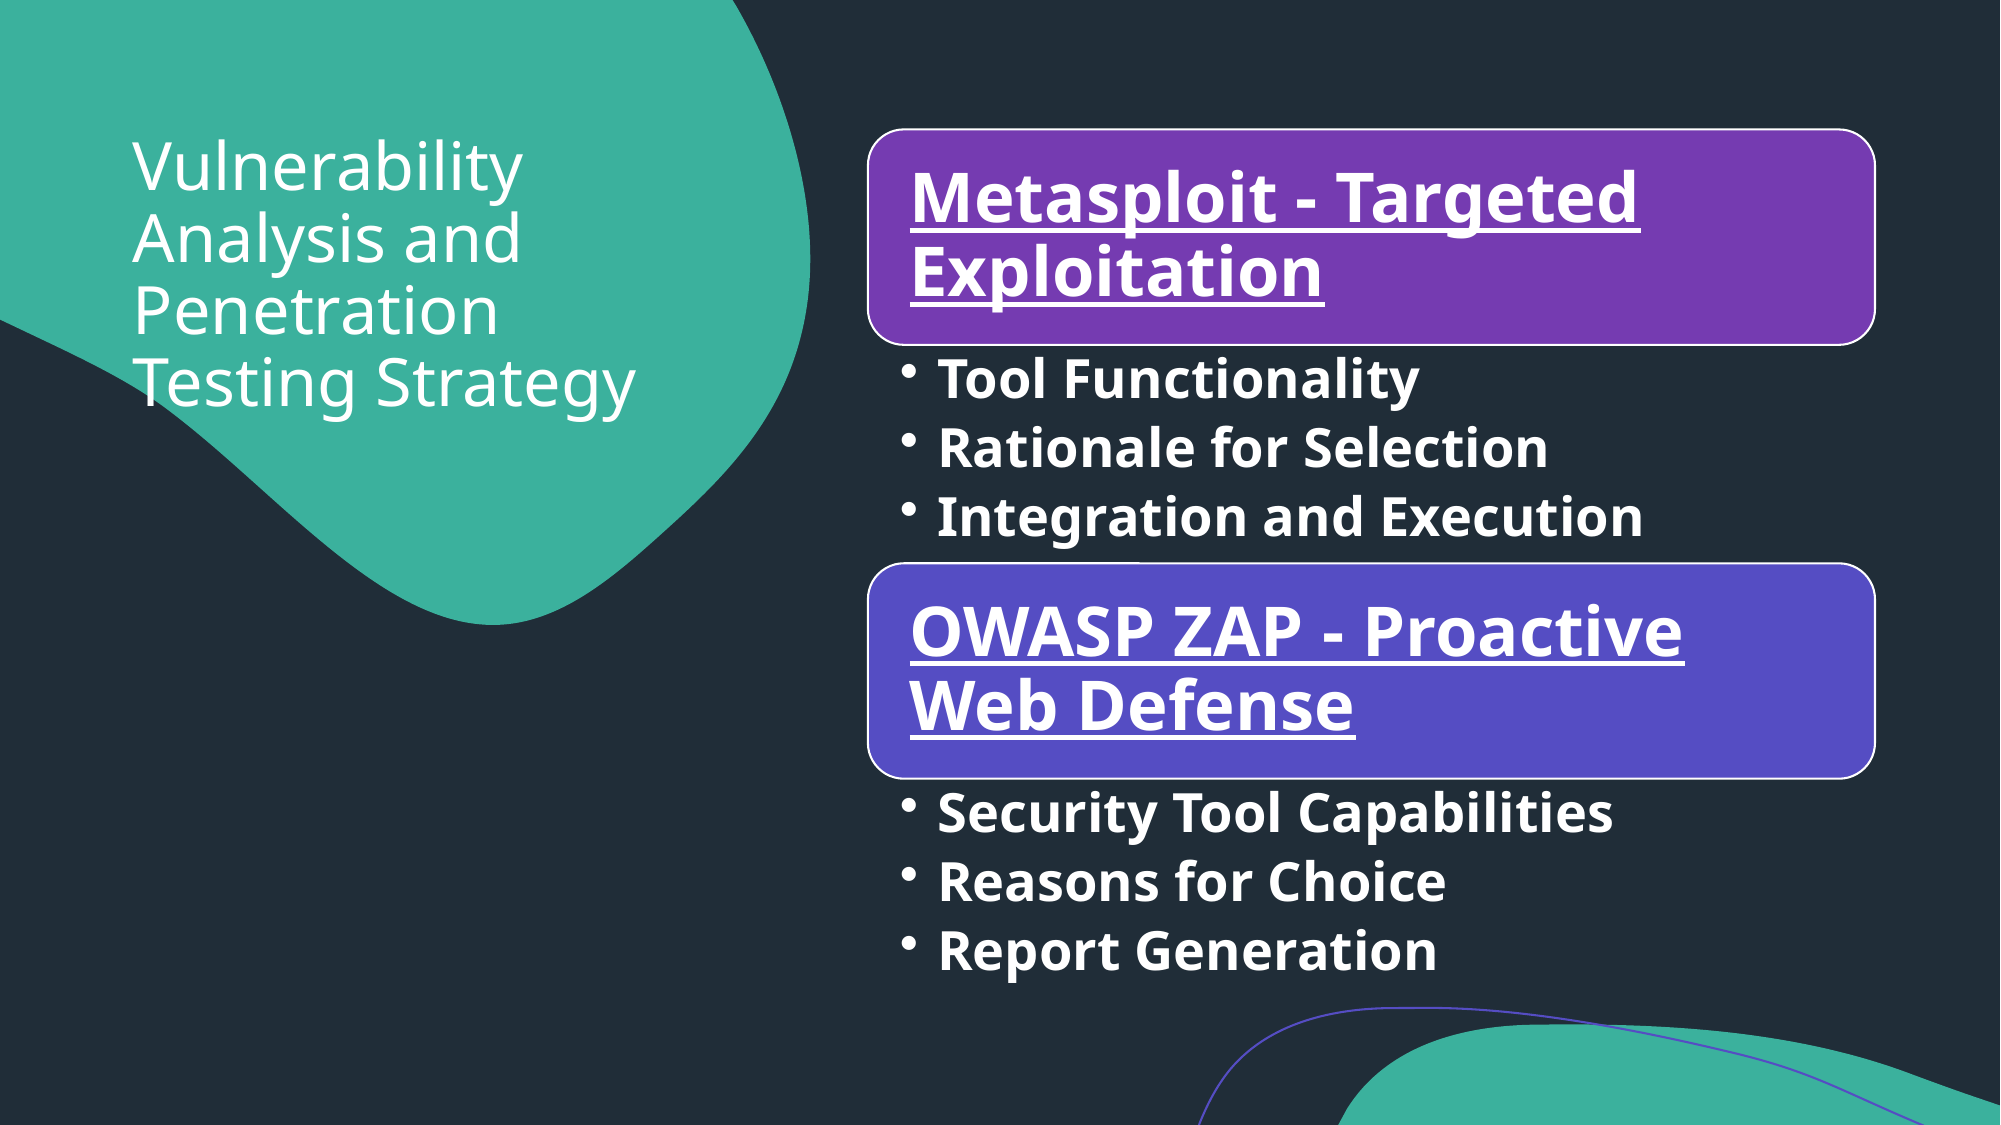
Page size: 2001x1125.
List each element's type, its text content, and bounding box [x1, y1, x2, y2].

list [867, 126, 1875, 1000]
title Vulnerability Analysis and Penetration Testing Strategy [117, 125, 750, 500]
text_box [1601, 1023, 2000, 1125]
text_box [271, 500, 700, 626]
text_box [0, 0, 812, 444]
text_box [0, 0, 2000, 1125]
text_box [1198, 1006, 1925, 1125]
